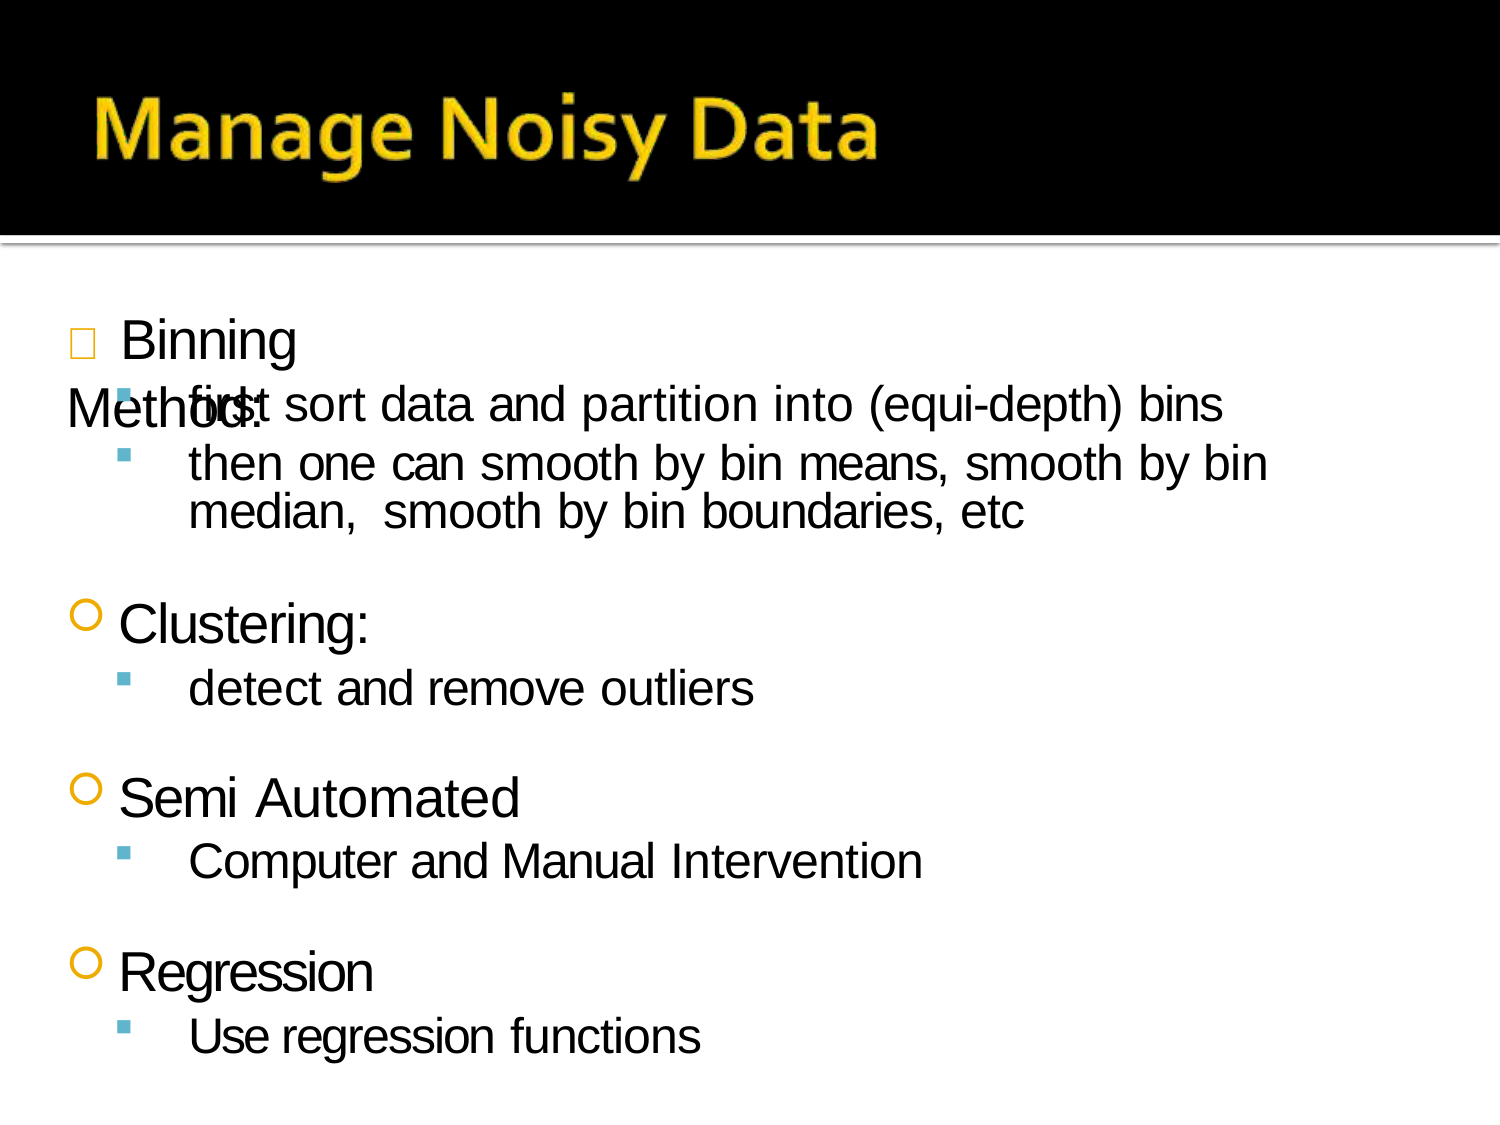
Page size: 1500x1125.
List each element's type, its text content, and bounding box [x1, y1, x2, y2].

text_box [96, 92, 877, 183]
text_box first sort data and partition into (equi-depth) bins then one can smooth by bin means, smooth by bin median, smooth by bin boundaries, etc Clustering: detect and remove outliers Semi Automated Computer and Manual Intervention Regression Use regression functions [63, 368, 1405, 1064]
title  Binning Method: [63, 301, 510, 368]
picture [0, 244, 1500, 251]
